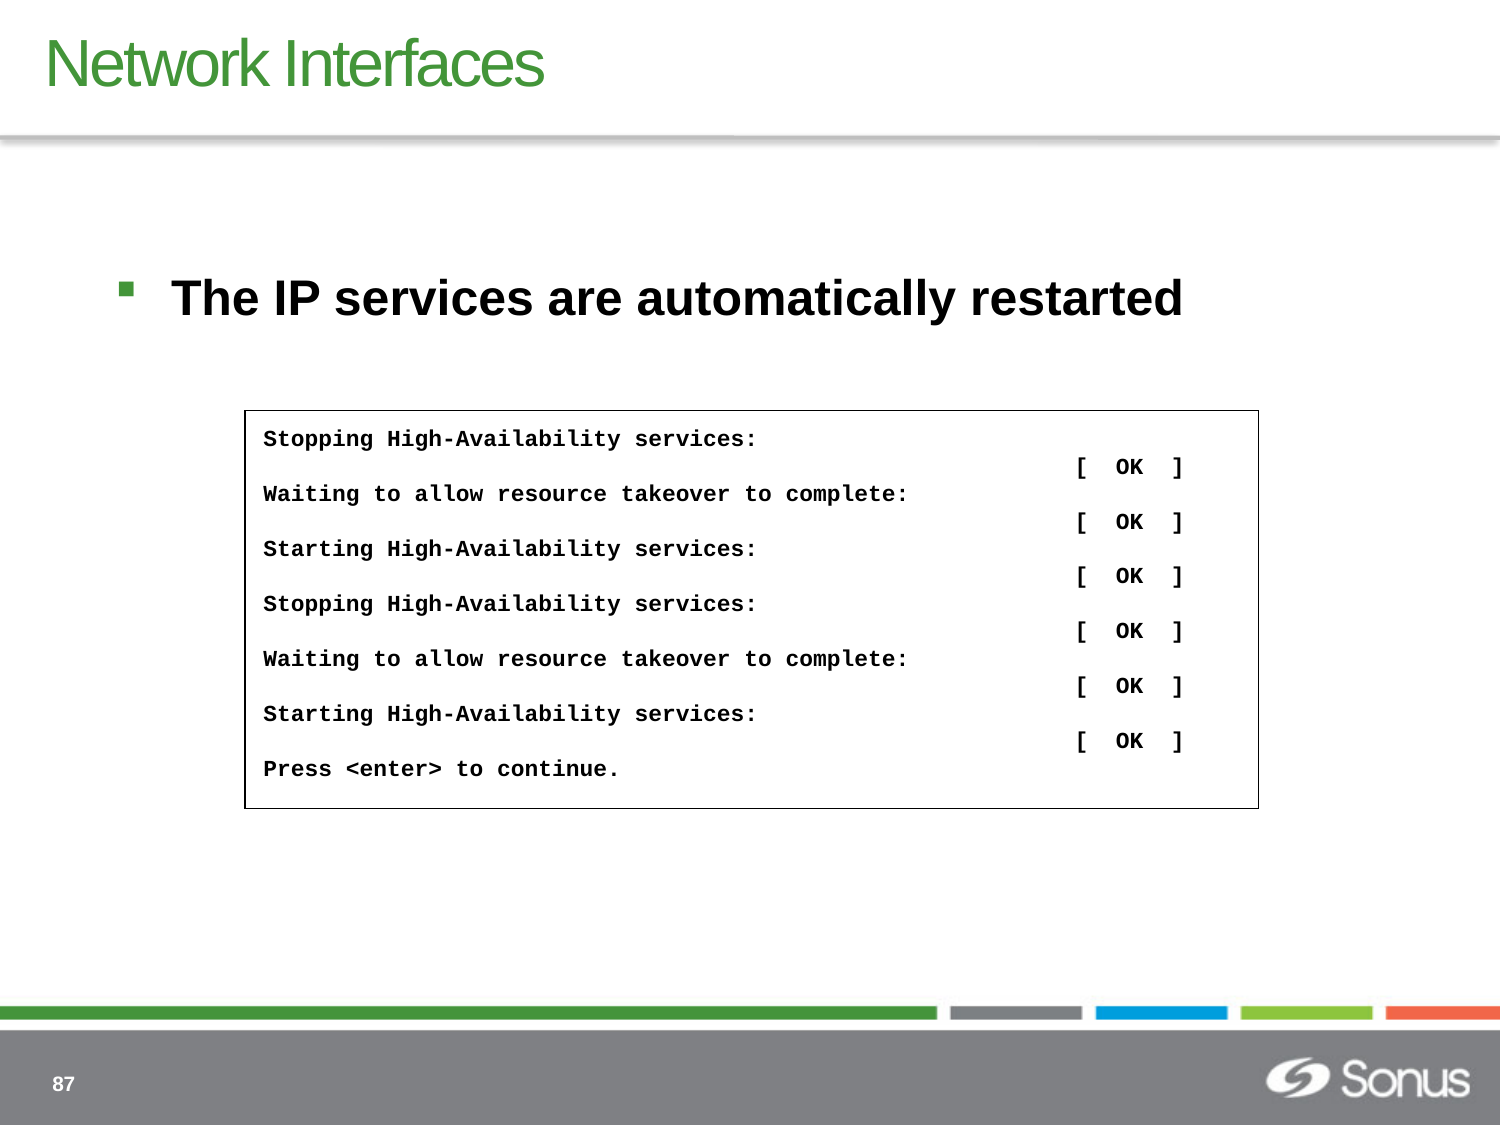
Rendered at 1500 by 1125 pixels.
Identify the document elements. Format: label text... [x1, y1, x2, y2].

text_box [244, 410, 1259, 816]
picture [0, 140, 1500, 1125]
text_box The IP services are automatically restarted [99, 257, 1500, 639]
title Network Interfaces [29, 24, 1471, 105]
picture [0, 0, 1500, 135]
